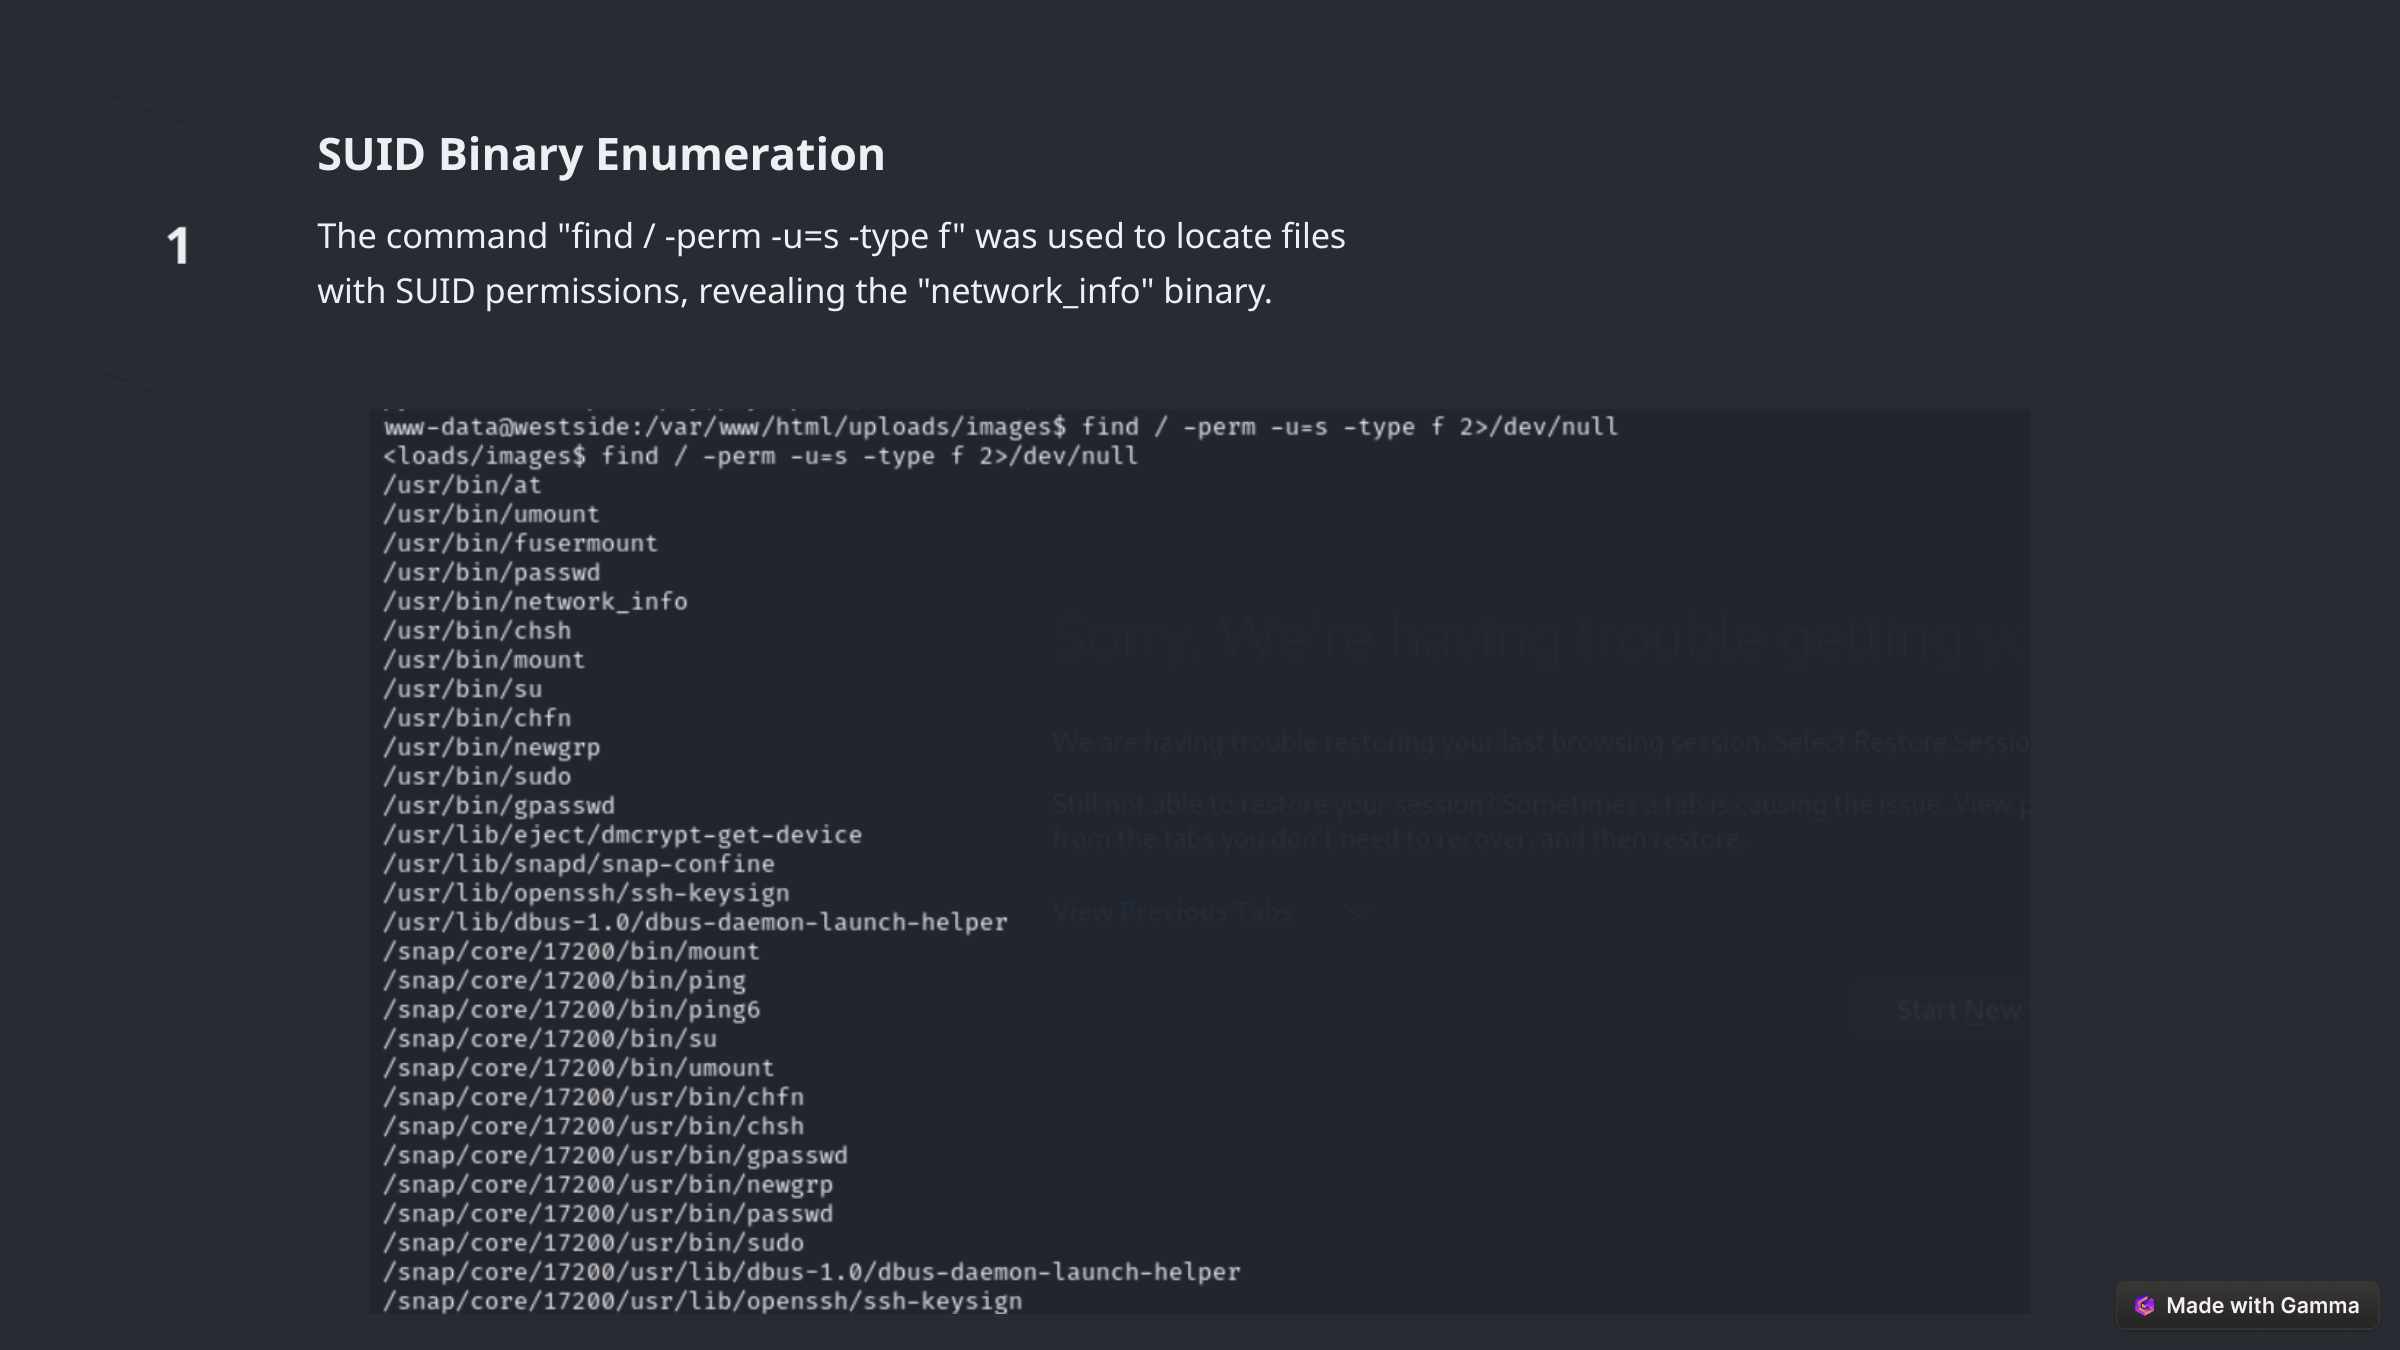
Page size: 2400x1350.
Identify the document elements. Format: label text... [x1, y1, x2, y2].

picture [369, 409, 2031, 1314]
picture [2106, 1271, 2389, 1339]
text_box SUID Binary Enumeration [317, 122, 820, 180]
text_box The command "find / -perm -u=s -type f" was used to locate files with SUID permissions, revealing the "network_info" binary. [317, 200, 1351, 367]
picture [92, 88, 266, 402]
